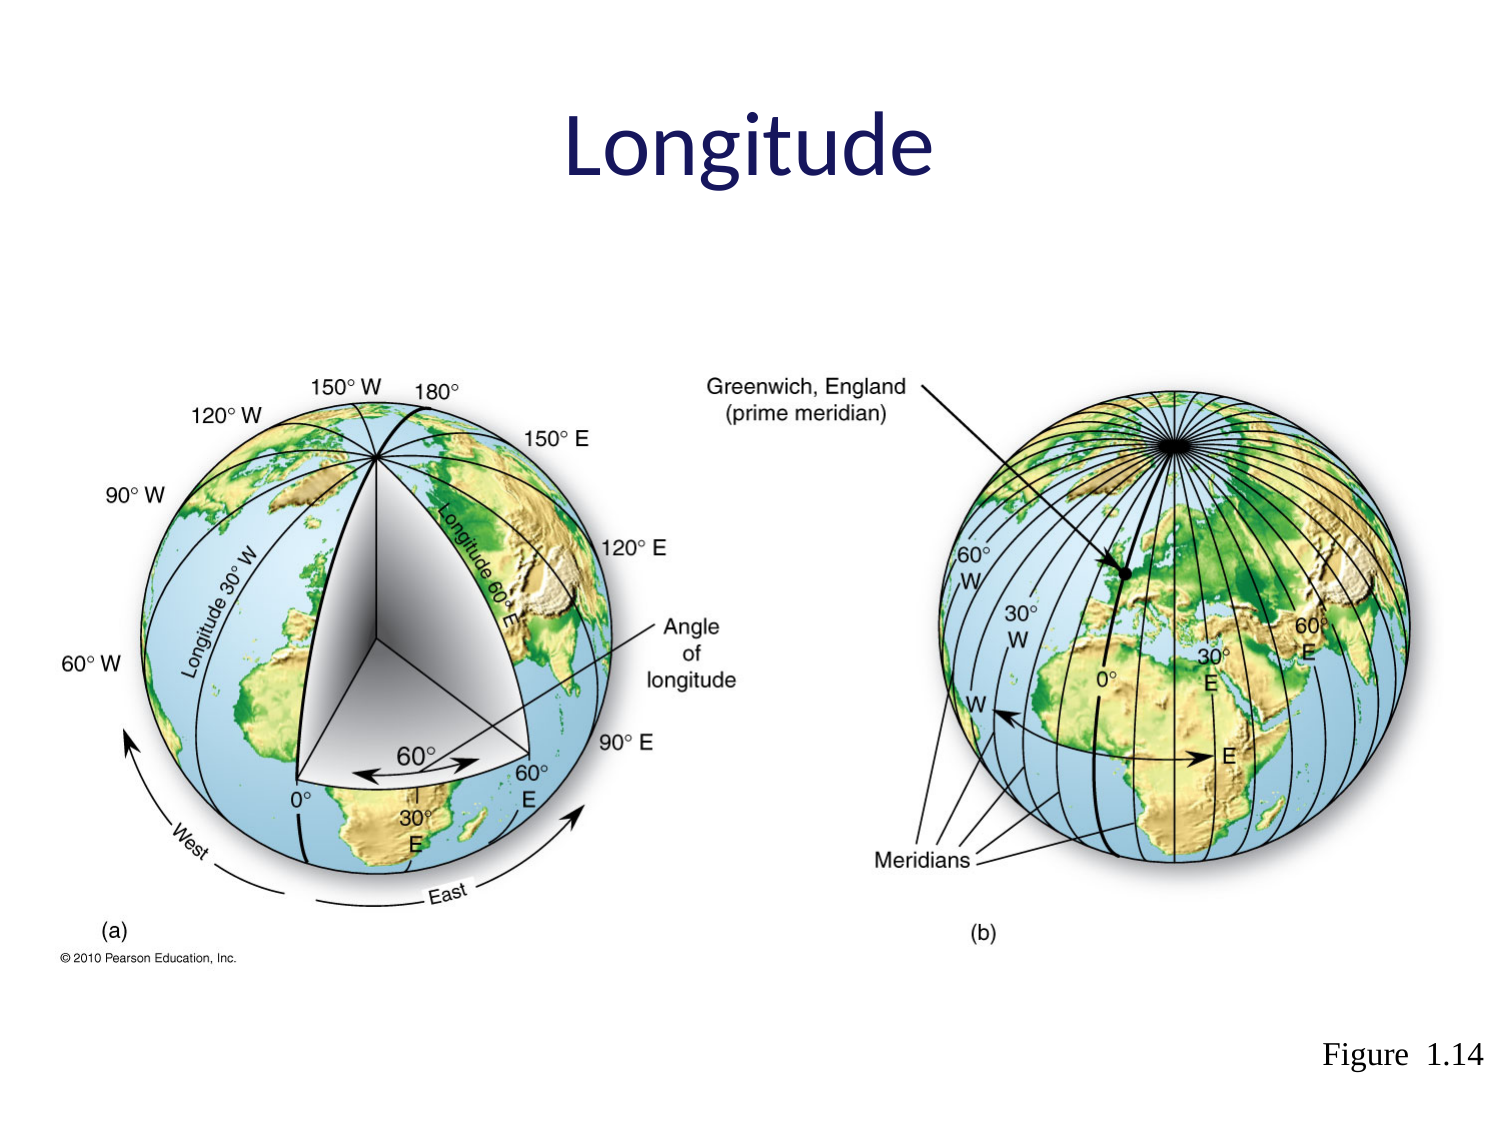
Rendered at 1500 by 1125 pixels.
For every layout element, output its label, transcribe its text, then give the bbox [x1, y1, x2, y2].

title Longitude [75, 45, 1425, 233]
text_box Figure 1.14 [1307, 1024, 1500, 1080]
picture [55, 362, 1445, 974]
